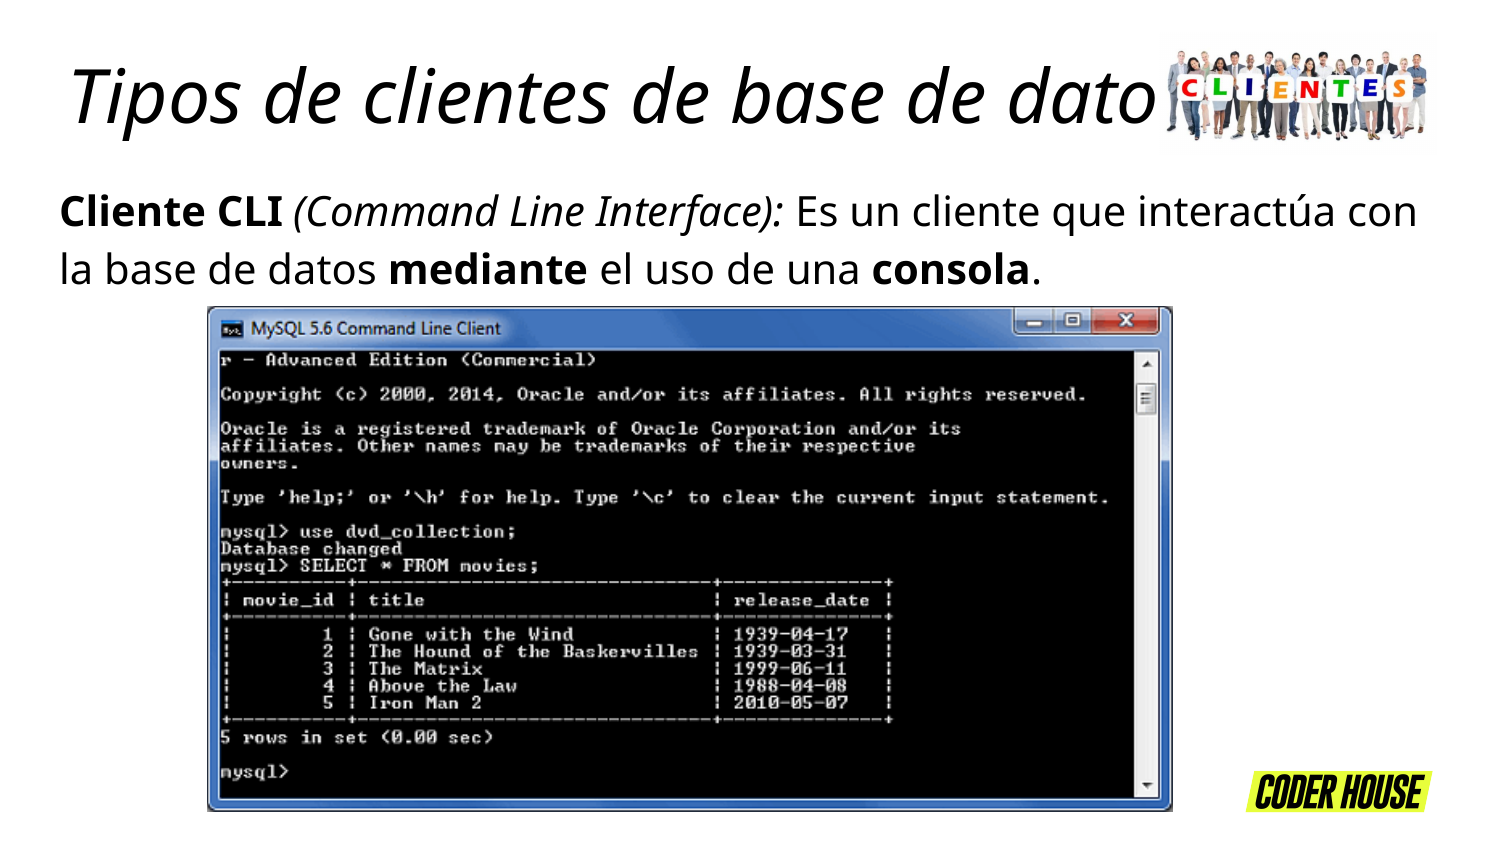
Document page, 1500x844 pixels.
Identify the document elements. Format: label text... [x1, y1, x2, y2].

text_box Cliente CLI (Command Line Interface): Es un cliente que interactúa con la base de datos mediante el uso de una consola. [44, 166, 1460, 419]
picture [206, 306, 1173, 813]
picture [1159, 32, 1437, 155]
picture [1241, 764, 1437, 819]
text_box Tipos de clientes de base de datos [52, 8, 1451, 166]
